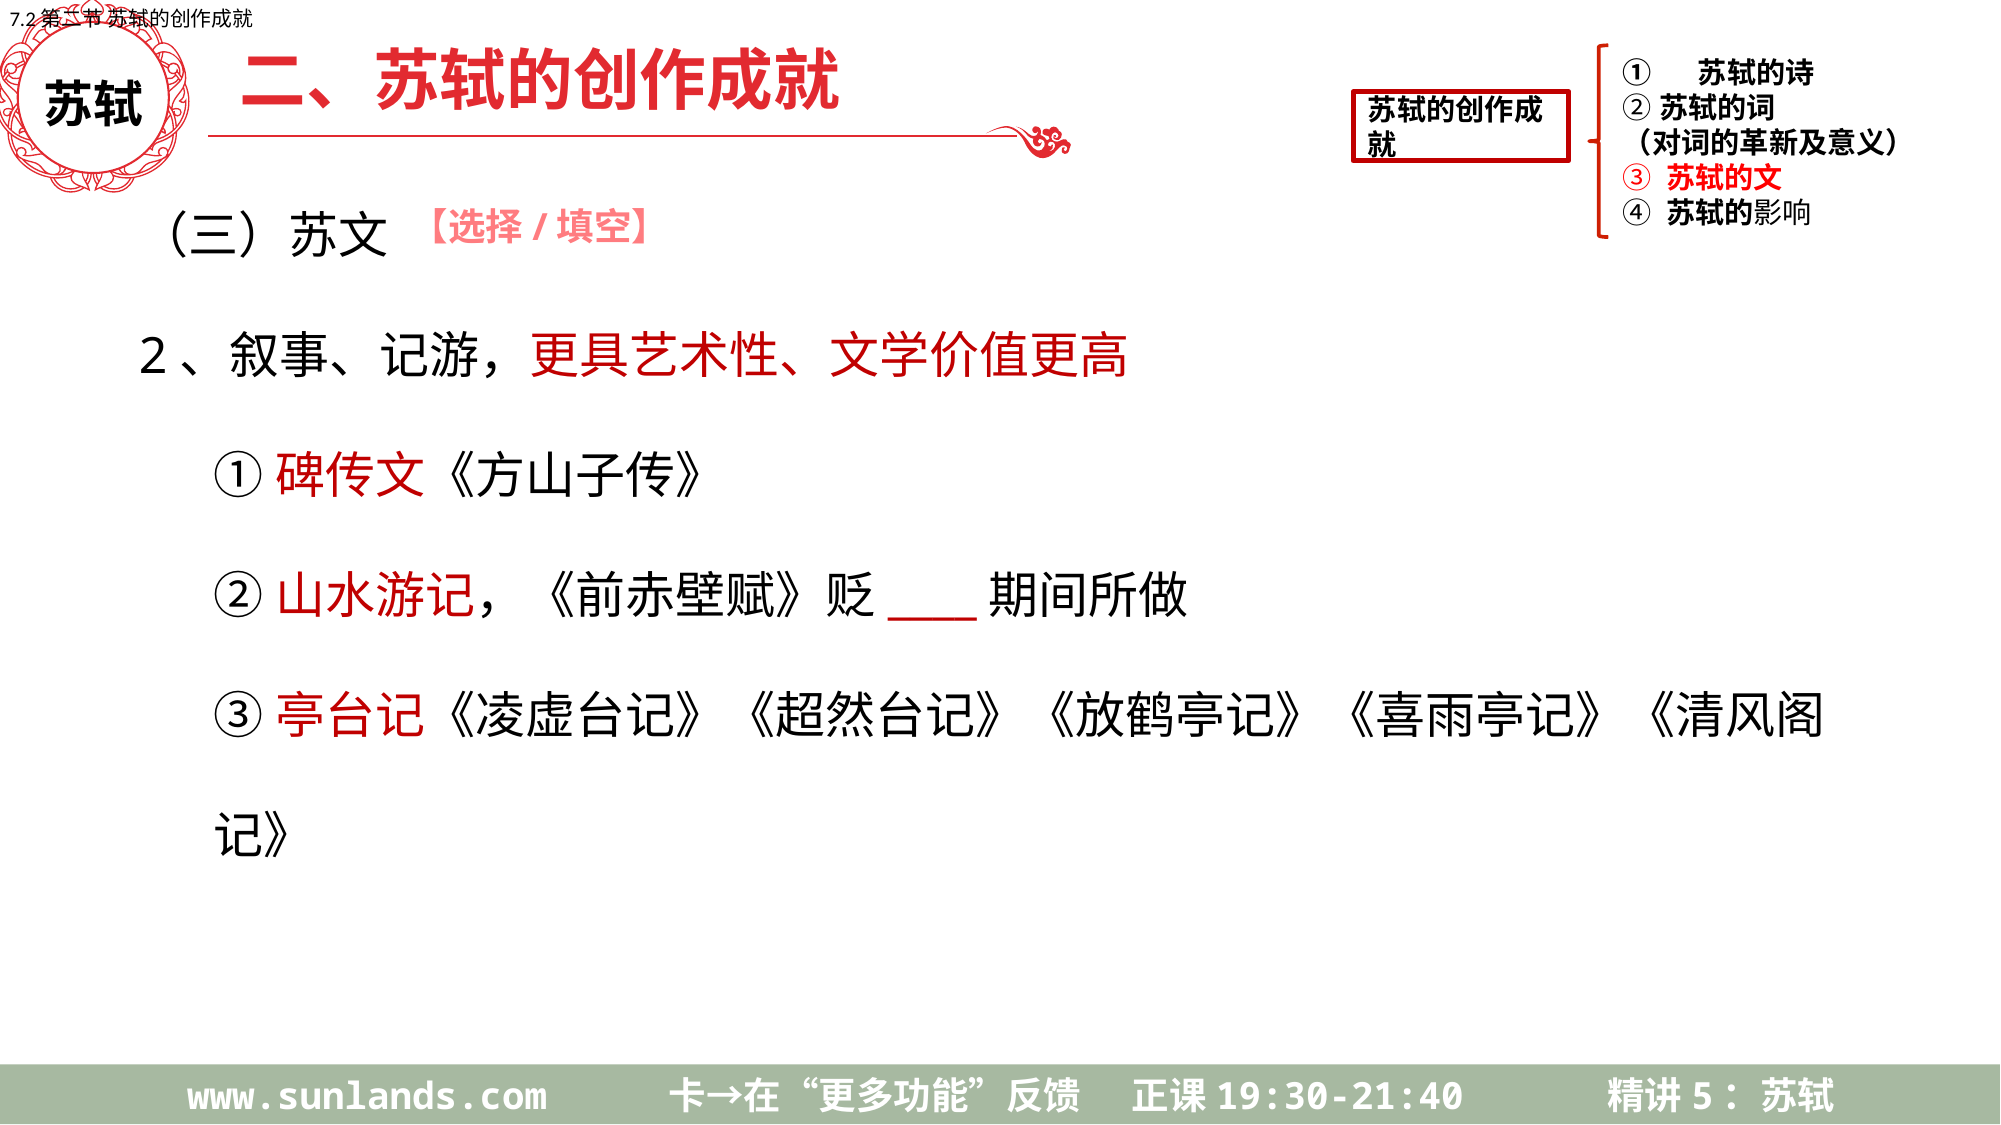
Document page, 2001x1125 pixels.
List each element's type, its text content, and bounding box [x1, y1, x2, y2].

text_box 苏轼 [13, 65, 173, 140]
text_box [0, 38, 32, 91]
text_box 苏轼的诗 ②苏轼的词 （对词的革新及意义） ③ 苏轼的文 ④ 苏轼的影响 [1611, 47, 1954, 237]
text_box 二、苏轼的创作成就 [224, 30, 856, 126]
text_box [1032, 126, 1041, 135]
text_box [985, 126, 1023, 135]
text_box 7.2第二节 苏轼的创作成就 [0, 0, 268, 38]
text_box （三）苏文 2、叙事、记游，更具艺术性、文学价值更高 ①碑传文《方山子传》 ②山水游记，《前赤壁赋》贬____期间所做 ③亭台记《凌虚台记》《超然台记》《放鹤亭记》《喜雨亭记》《清风阁记》 [124, 135, 1939, 871]
text_box [28, 140, 124, 176]
text_box 【选择/填空】 [396, 173, 684, 256]
text_box [0, 81, 124, 193]
text_box [1042, 126, 1062, 135]
text_box [22, 38, 164, 65]
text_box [1353, 44, 1609, 238]
text_box [154, 38, 190, 135]
